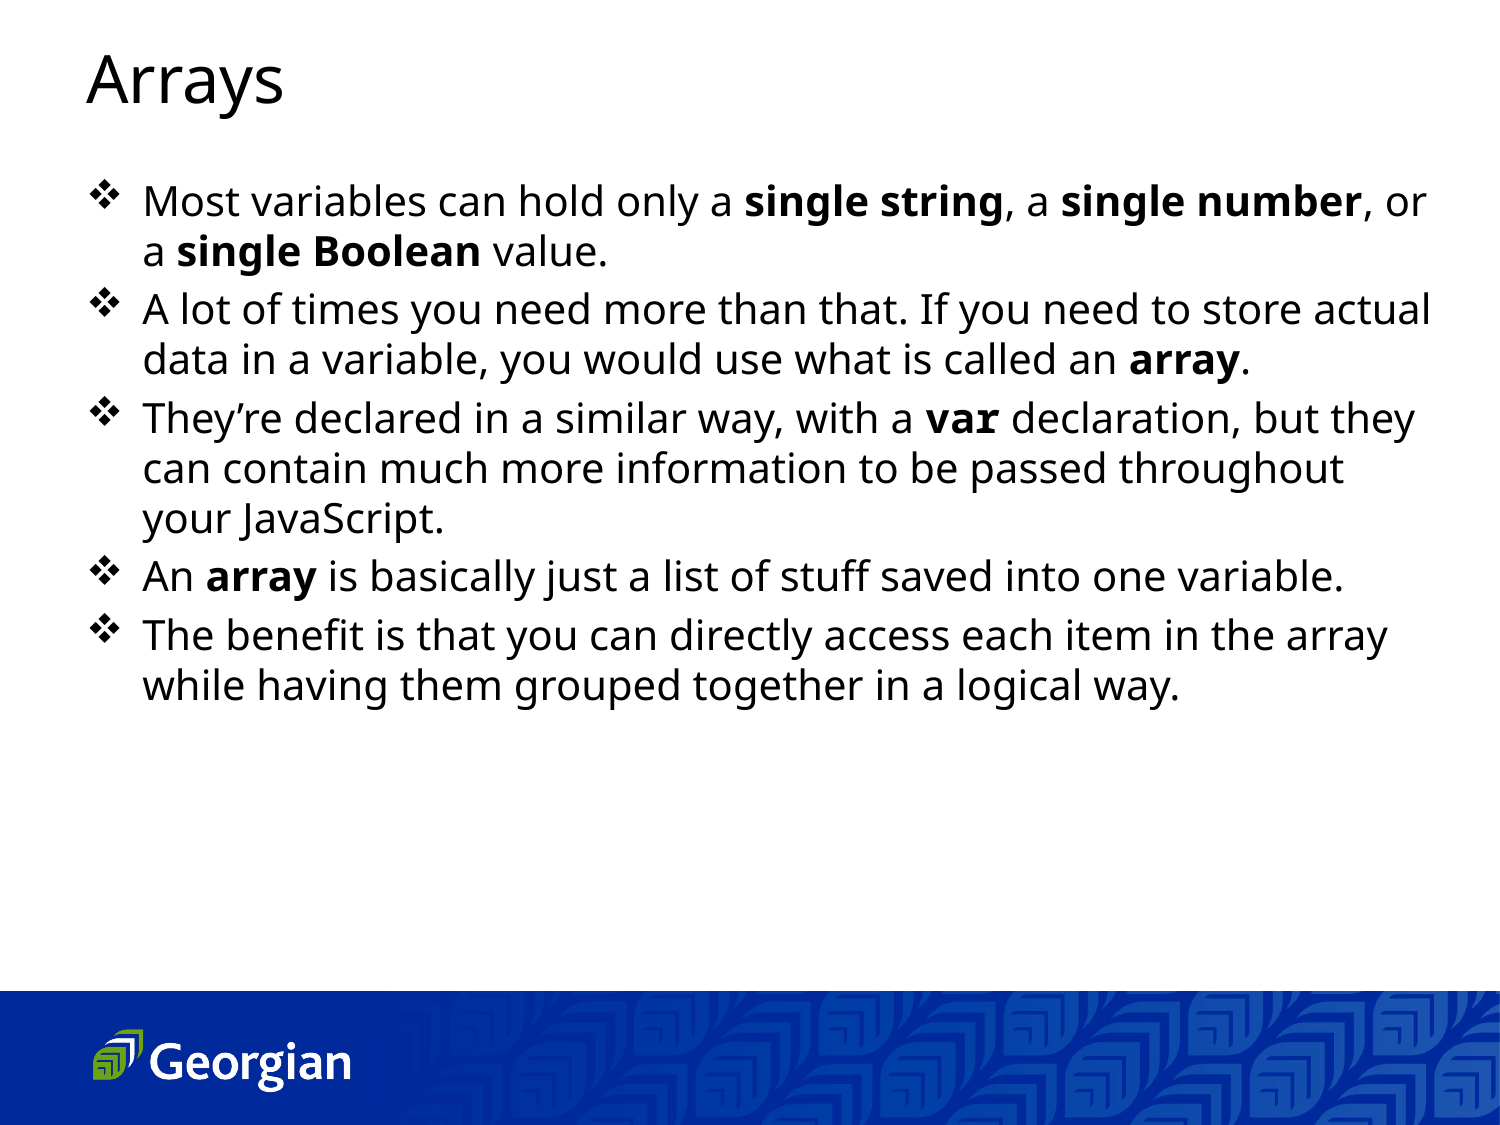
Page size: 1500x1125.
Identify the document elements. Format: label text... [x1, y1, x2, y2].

list Arrays [71, 22, 1457, 146]
list Most variables can hold only a single string, a single number, or a single Boolean value. A lot of times you need more than that. If you need to store actual data in a variable, you would use what is called an array. They’re declared in a similar way, with a var declaration, but they can contain much more information to be passed throughout your JavaScript. An array is basically just a list of stuff saved into one variable. The benefit is that you can directly access each item in the array while having them grouped together in a logical way. [71, 166, 1457, 984]
picture [0, 991, 1500, 1125]
